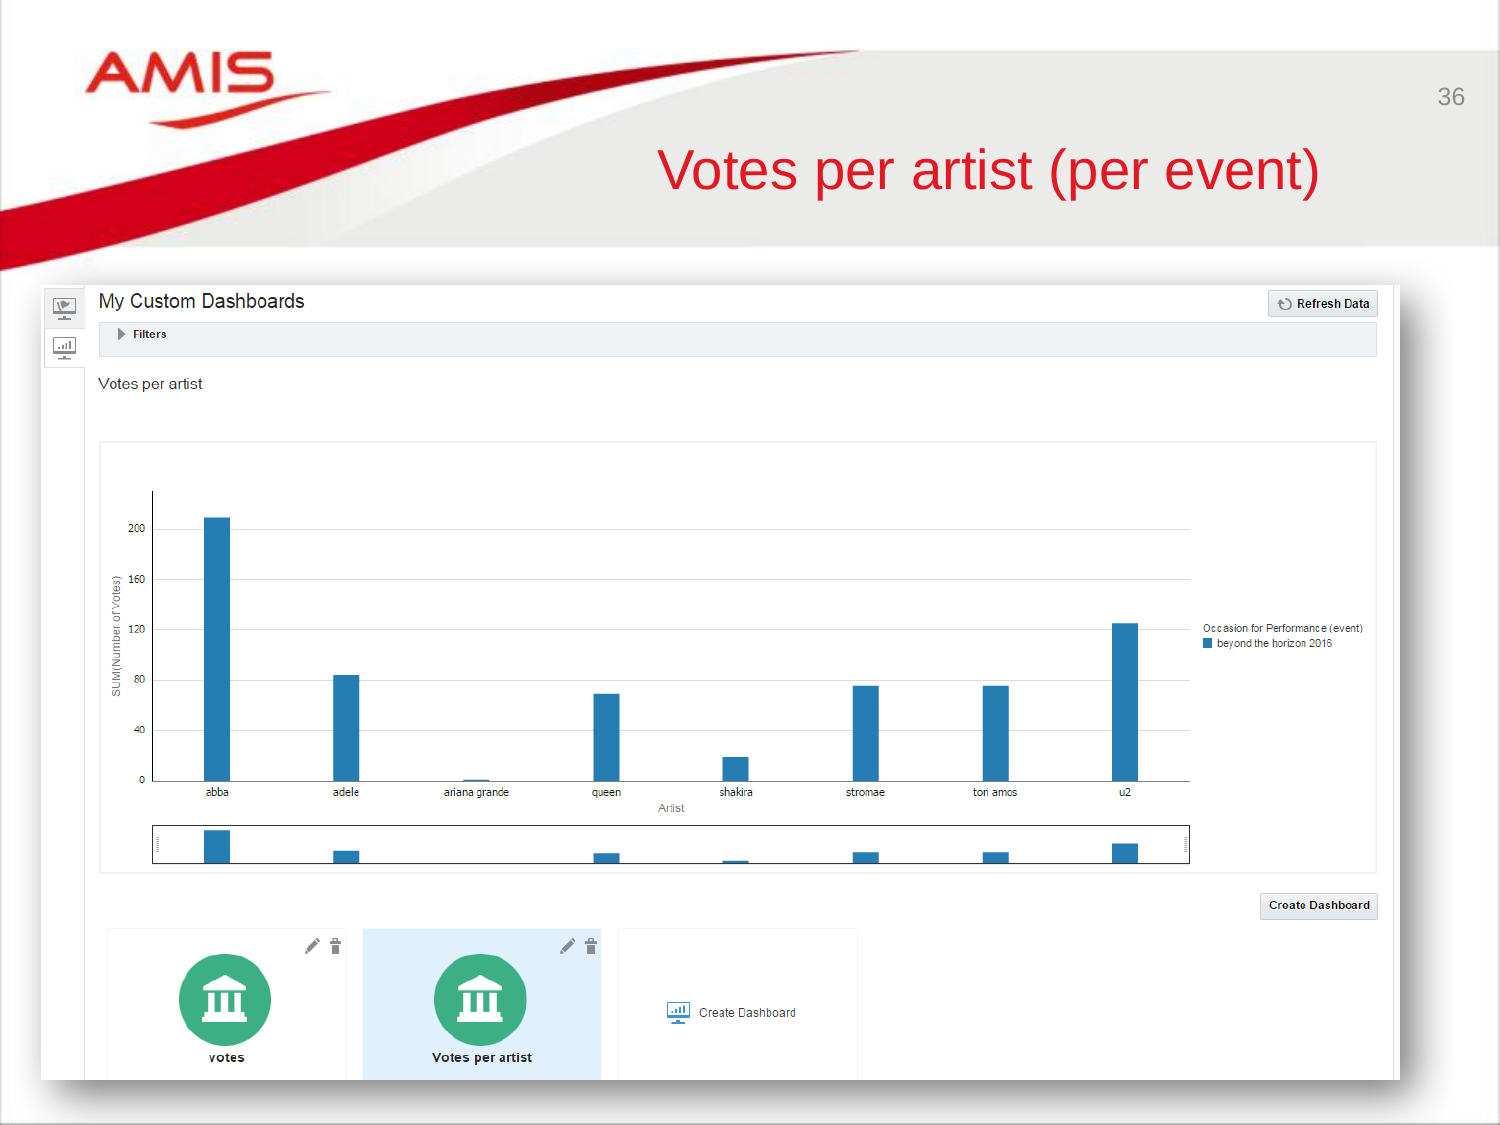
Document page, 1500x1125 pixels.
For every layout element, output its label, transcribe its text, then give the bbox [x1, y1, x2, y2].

picture [0, 0, 1500, 1125]
title Votes per artist (per event) [657, 90, 1447, 253]
slide_number 36 [1328, 54, 1481, 138]
